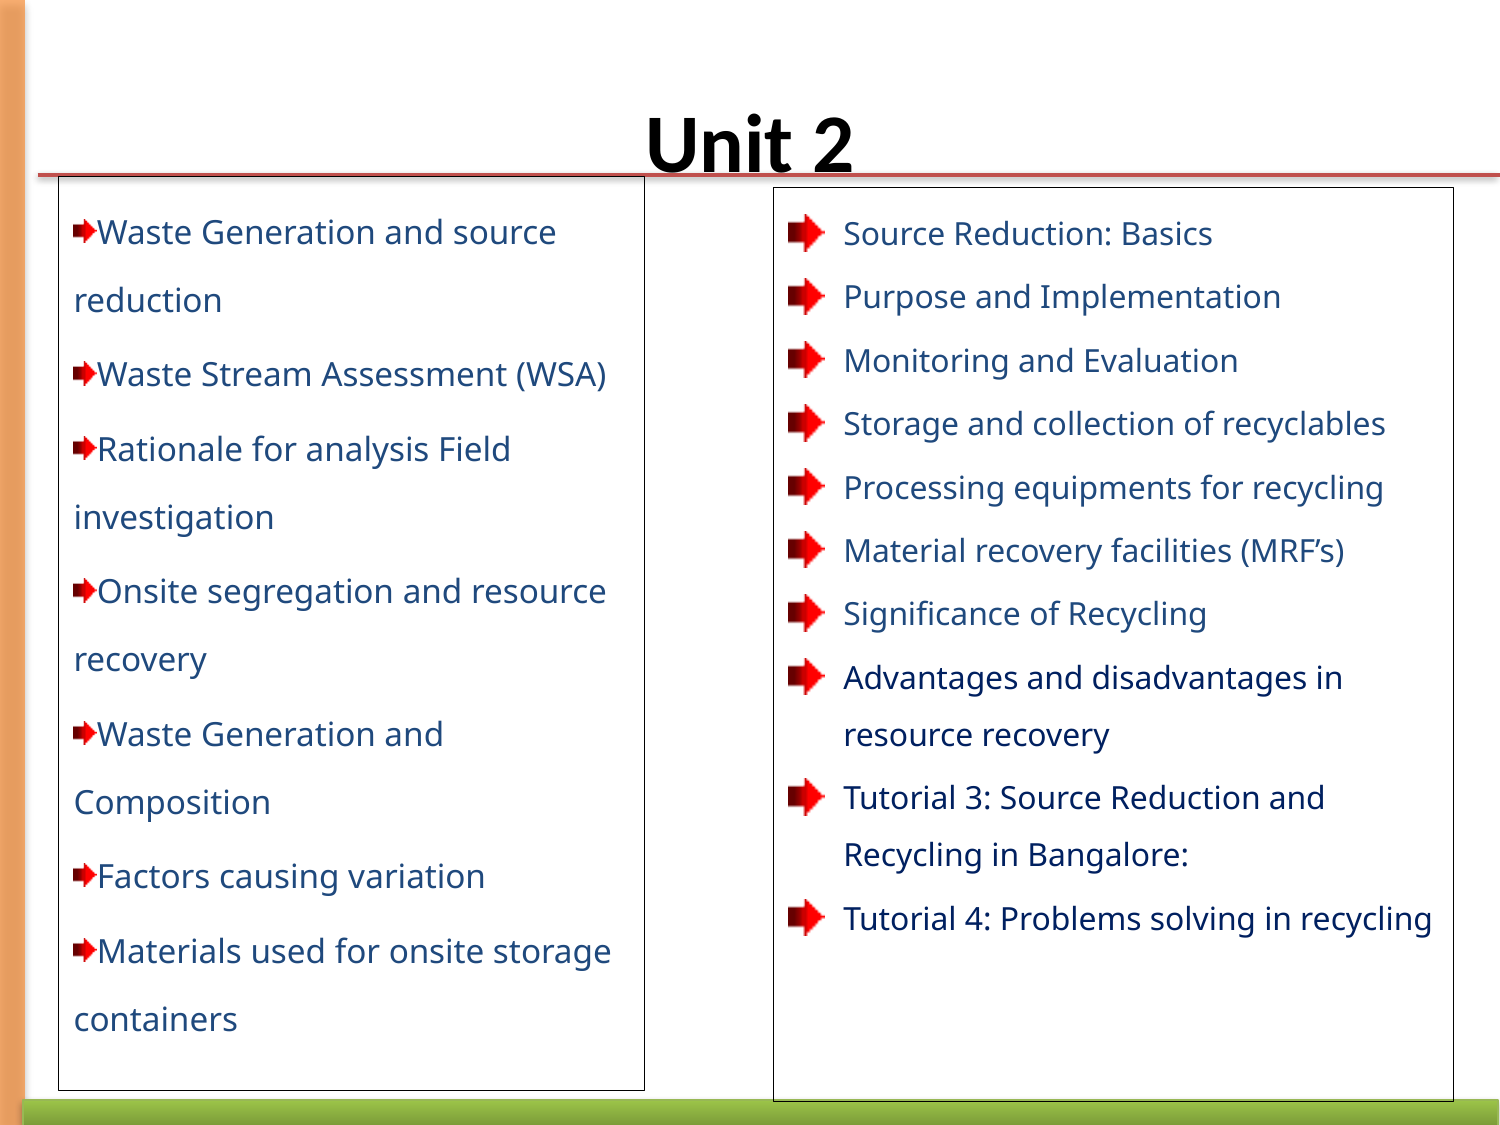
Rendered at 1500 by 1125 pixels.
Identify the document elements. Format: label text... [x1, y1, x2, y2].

text_box Source Reduction: Basics Purpose and Implementation Monitoring and Evaluation Storage and collection of recyclables Processing equipments for recycling Material recovery facilities (MRF’s) Significance of Recycling Advantages and disadvantages in resource recovery Tutorial 3: Source Reduction and Recycling in Bangalore: Tutorial 4: Problems solving in recycling [773, 187, 1454, 1102]
picture [788, 594, 825, 632]
picture [788, 778, 825, 816]
picture [788, 404, 825, 442]
picture [788, 341, 825, 378]
picture [73, 721, 97, 745]
picture [788, 658, 825, 695]
picture [73, 578, 97, 603]
picture [788, 278, 825, 315]
picture [788, 531, 825, 568]
picture [788, 214, 825, 252]
picture [73, 436, 97, 460]
picture [788, 468, 825, 505]
picture [73, 863, 97, 887]
picture [73, 219, 97, 243]
title Unit 2 [75, 45, 1425, 233]
picture [73, 938, 97, 962]
list Waste Generation and source reduction Waste Stream Assessment (WSA) Rationale for analysis Field investigation Onsite segregation and resource recovery Waste Generation and Composition Factors causing variation Materials used for onsite storage containers [58, 175, 645, 1090]
picture [73, 361, 97, 386]
picture [788, 899, 825, 936]
